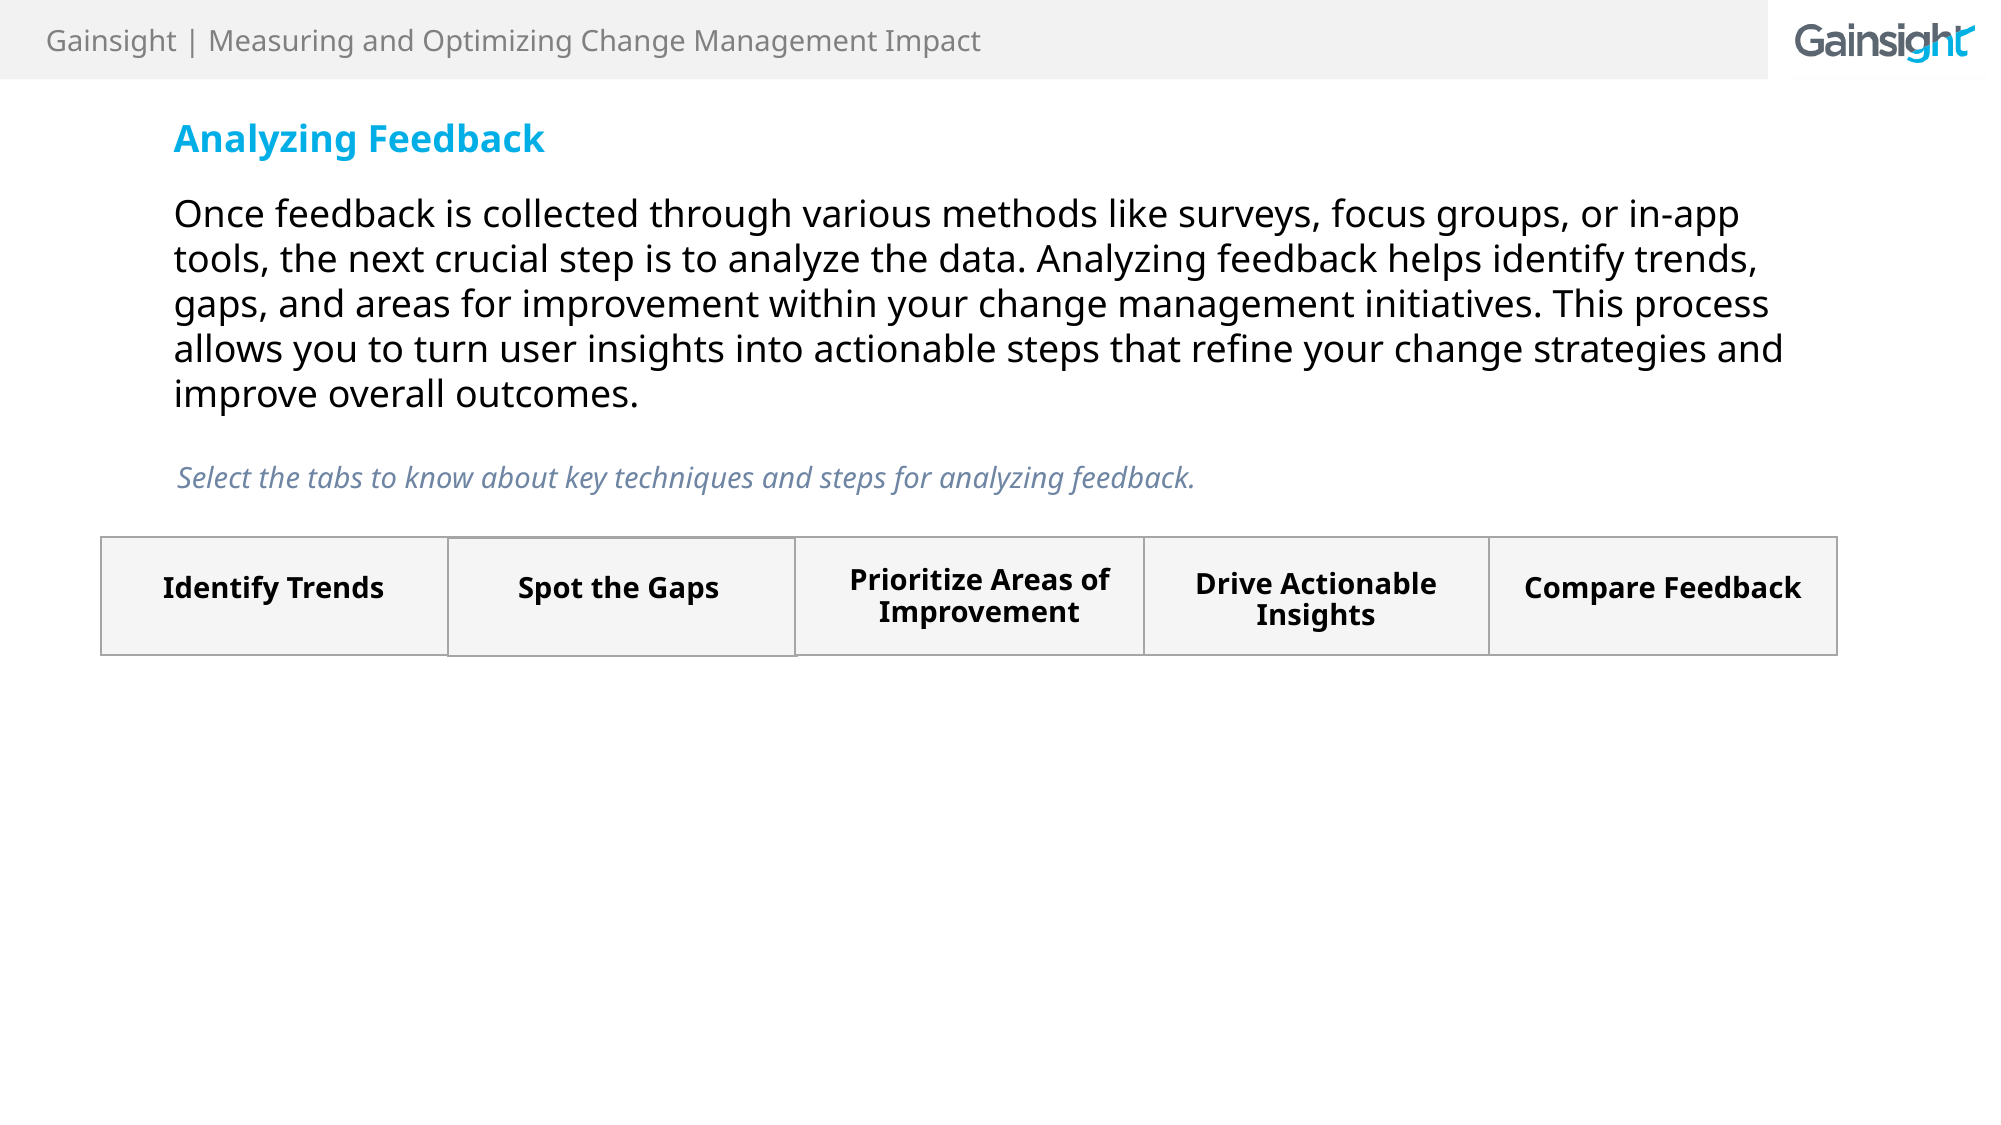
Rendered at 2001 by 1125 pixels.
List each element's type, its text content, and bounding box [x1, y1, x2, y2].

text_box Compare Feedback [1467, 565, 1859, 635]
text_box Identify Trends [116, 565, 432, 635]
text_box Prioritize Areas of Improvement [805, 558, 1154, 628]
text_box Once feedback is collected through various methods like surveys, focus groups, or in-app tools, the next crucial step is to analyze the data. Analyzing feedback helps identify trends, gaps, and areas for improvement within your change management initiatives. This process allows you to turn user insights into actionable steps that refine your change strategies and improve overall outcomes. [158, 182, 1808, 423]
text_box [1143, 632, 1488, 656]
text_box [1143, 536, 1488, 561]
text_box Drive Actionable Insights [1138, 561, 1495, 632]
text_box [794, 536, 1143, 656]
text_box Spot the Gaps [461, 565, 777, 635]
text_box [100, 536, 447, 656]
text_box [1488, 635, 1838, 656]
text_box [1488, 536, 1838, 565]
text_box Select the tabs to know about key techniques and steps for analyzing feedback. [162, 451, 1563, 502]
picture [1781, 0, 1986, 80]
text_box Analyzing Feedback [158, 112, 1128, 182]
text_box [447, 536, 798, 657]
